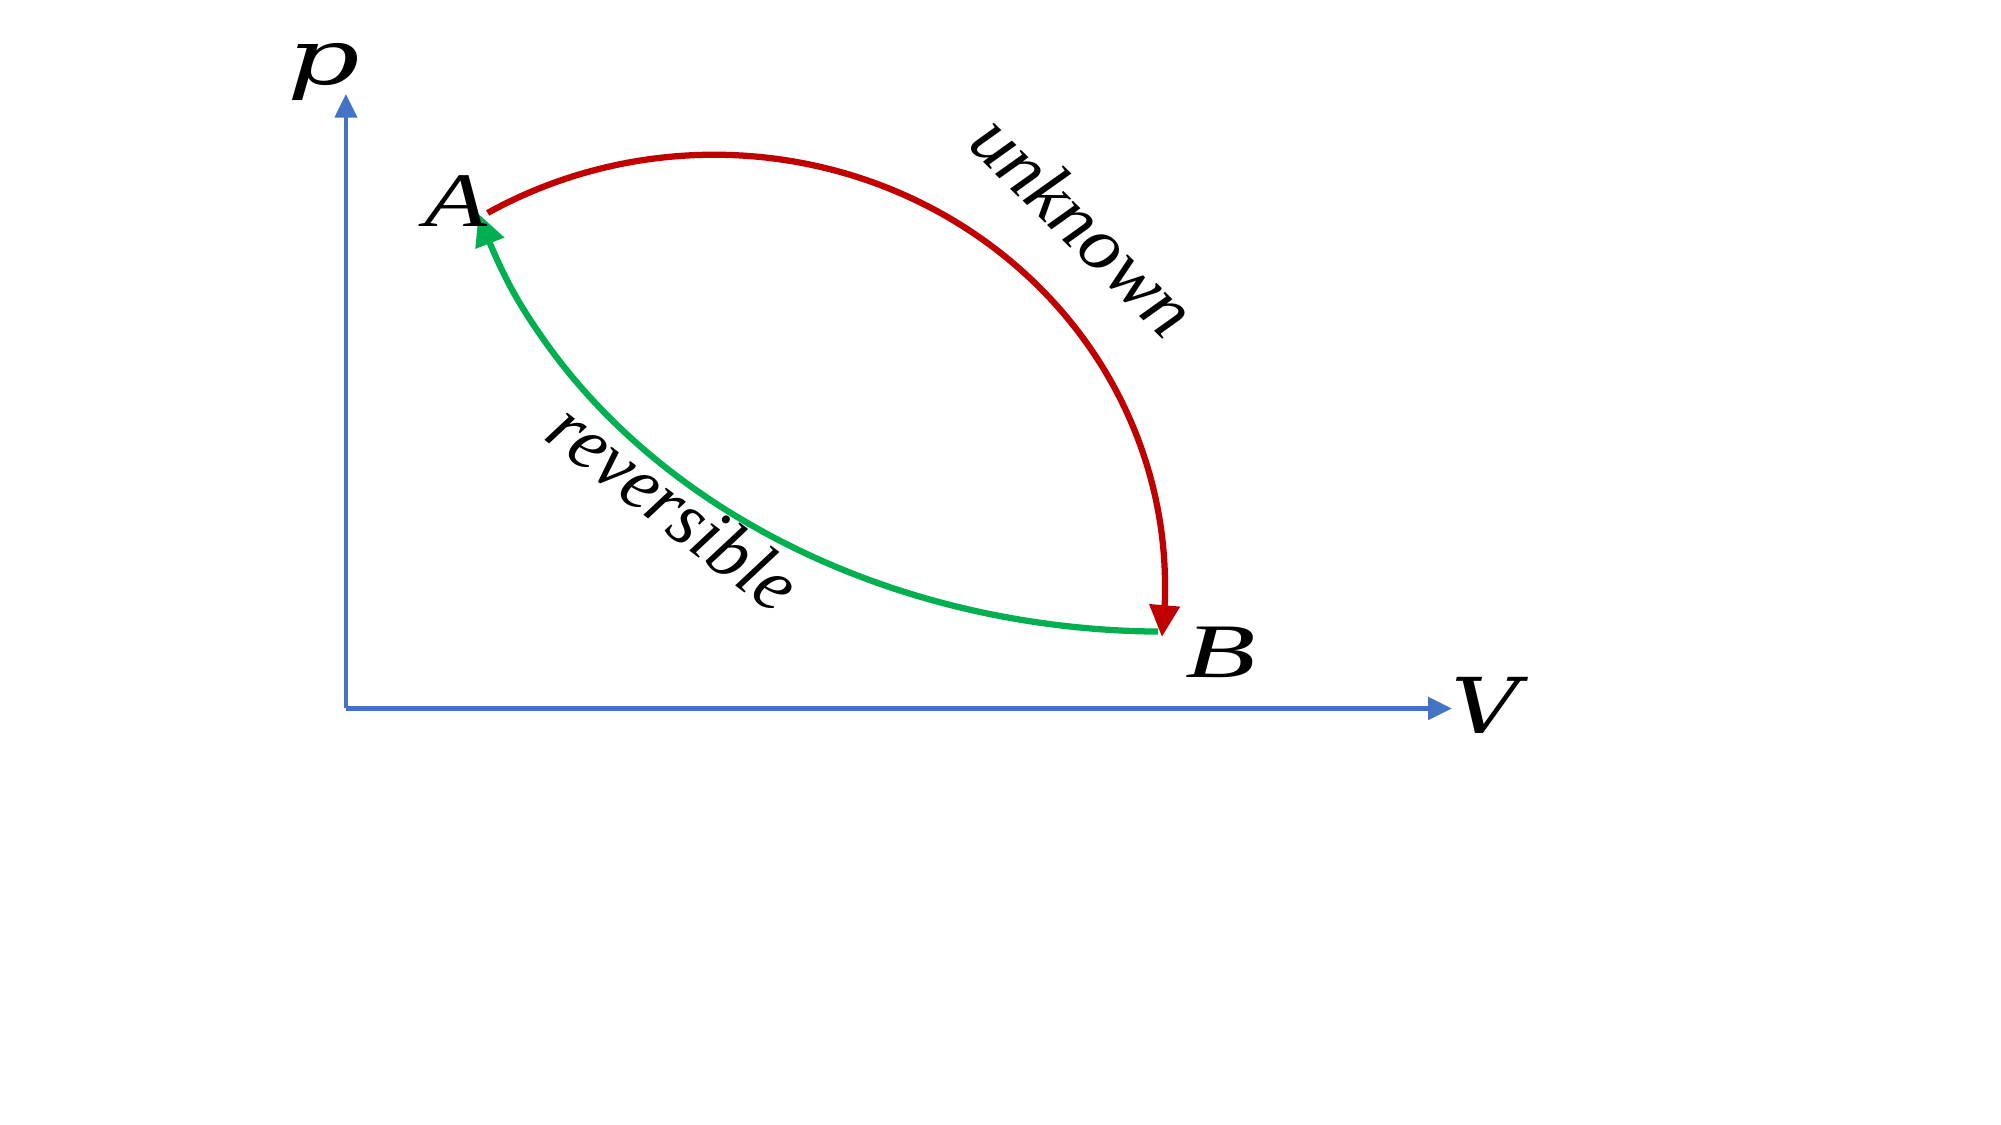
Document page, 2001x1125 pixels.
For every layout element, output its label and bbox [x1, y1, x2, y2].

text_box [740, 56, 1166, 512]
text_box [487, 154, 1175, 637]
text_box [476, 211, 615, 424]
